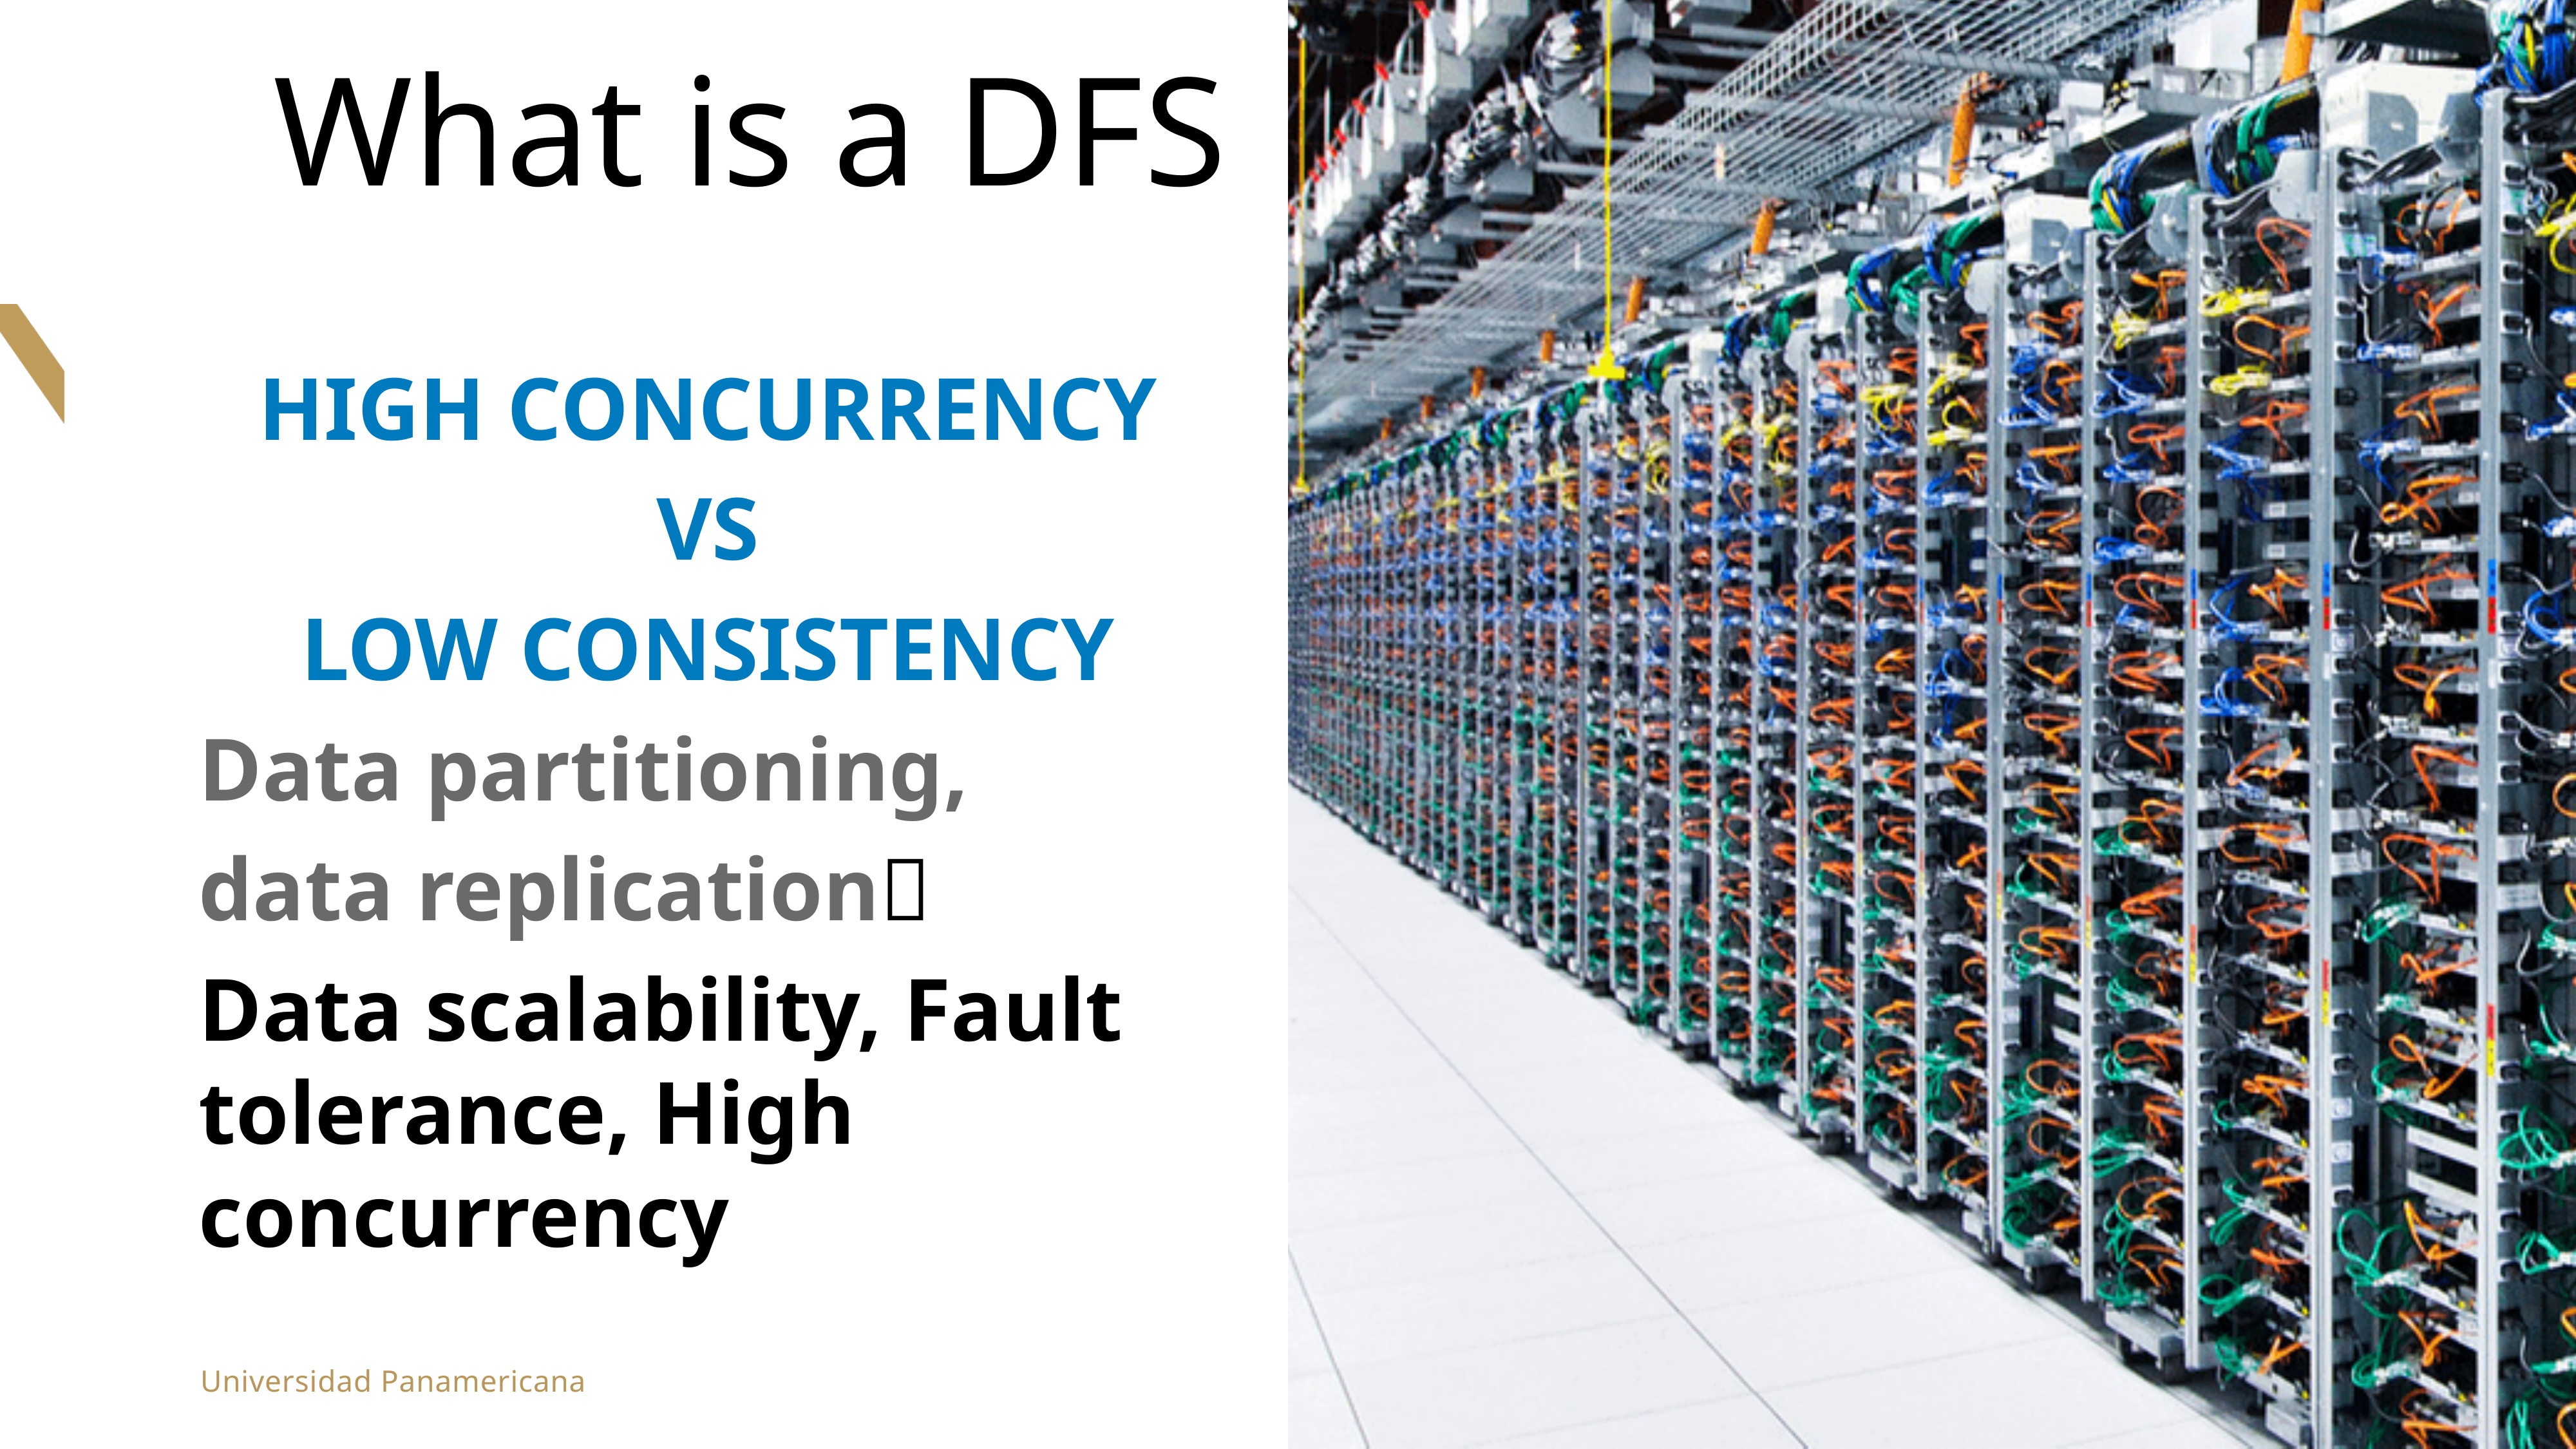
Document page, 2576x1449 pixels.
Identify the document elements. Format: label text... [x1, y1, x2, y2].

text_box What is a DFS [0, 30, 1287, 272]
picture [1287, 0, 2576, 1449]
picture [0, 304, 65, 424]
text_box HIGH CONCURRENCY VS LOW CONSISTENCY Data partitioning, data replication Data scalability, Fault tolerance, High concurrency [179, 344, 1237, 1349]
